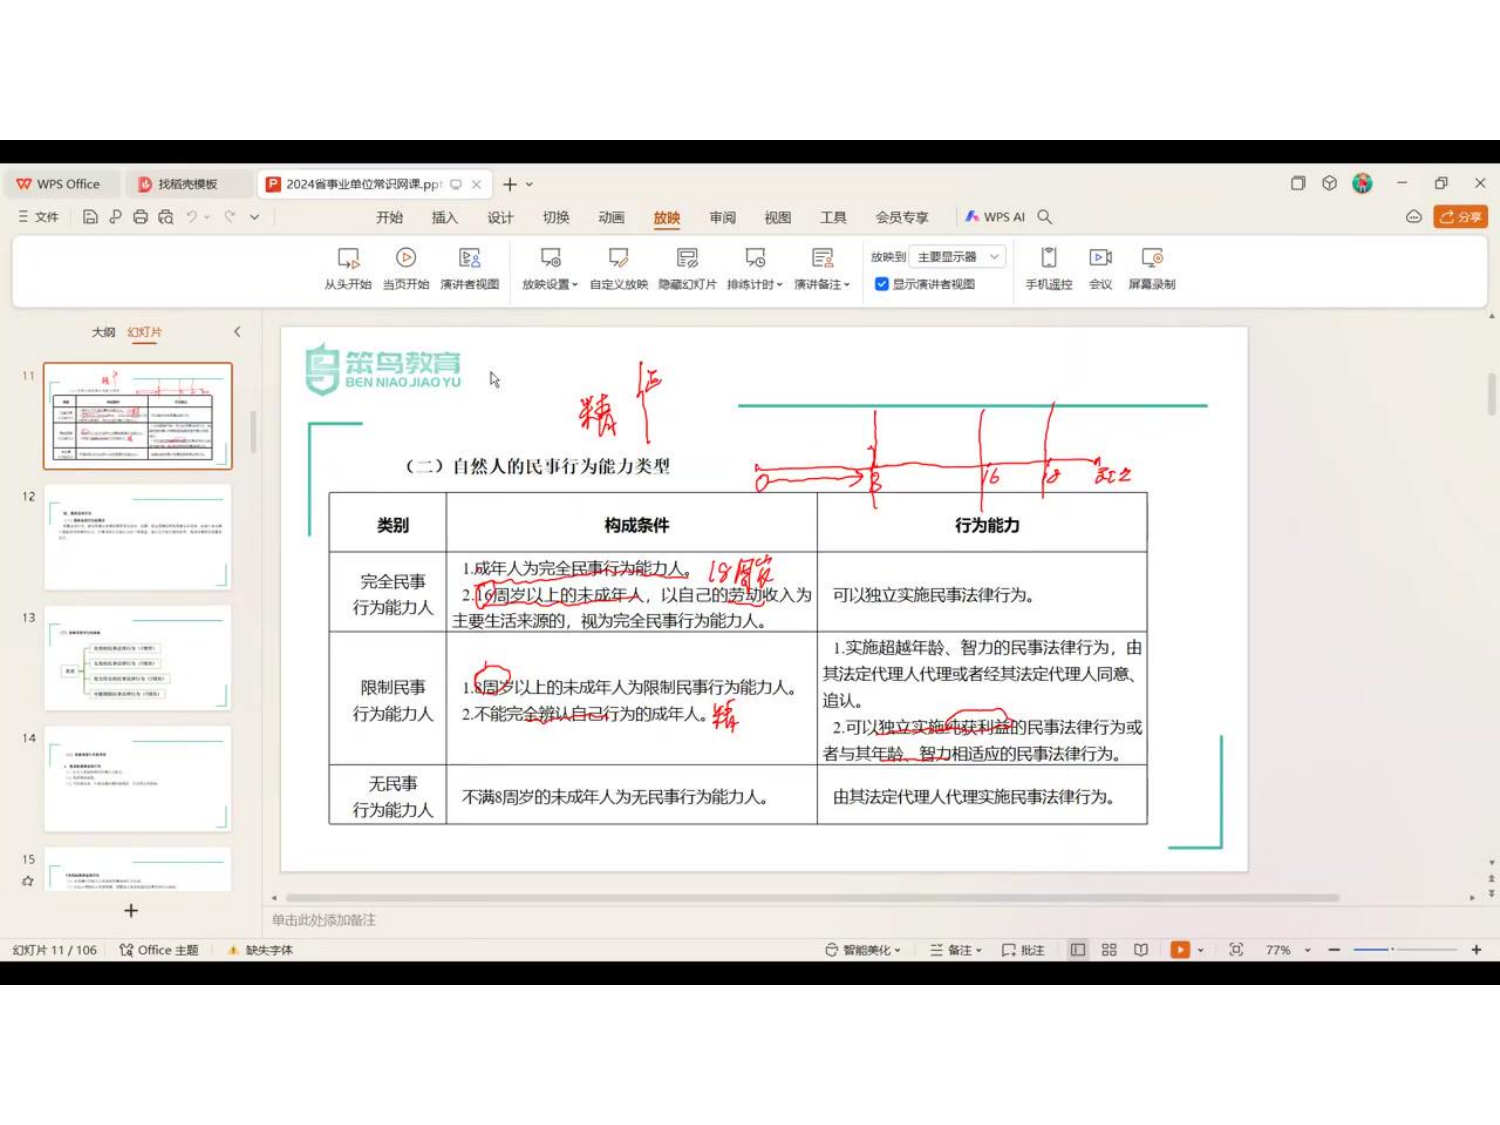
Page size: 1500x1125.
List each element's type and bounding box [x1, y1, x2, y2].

picture [0, 140, 1500, 985]
